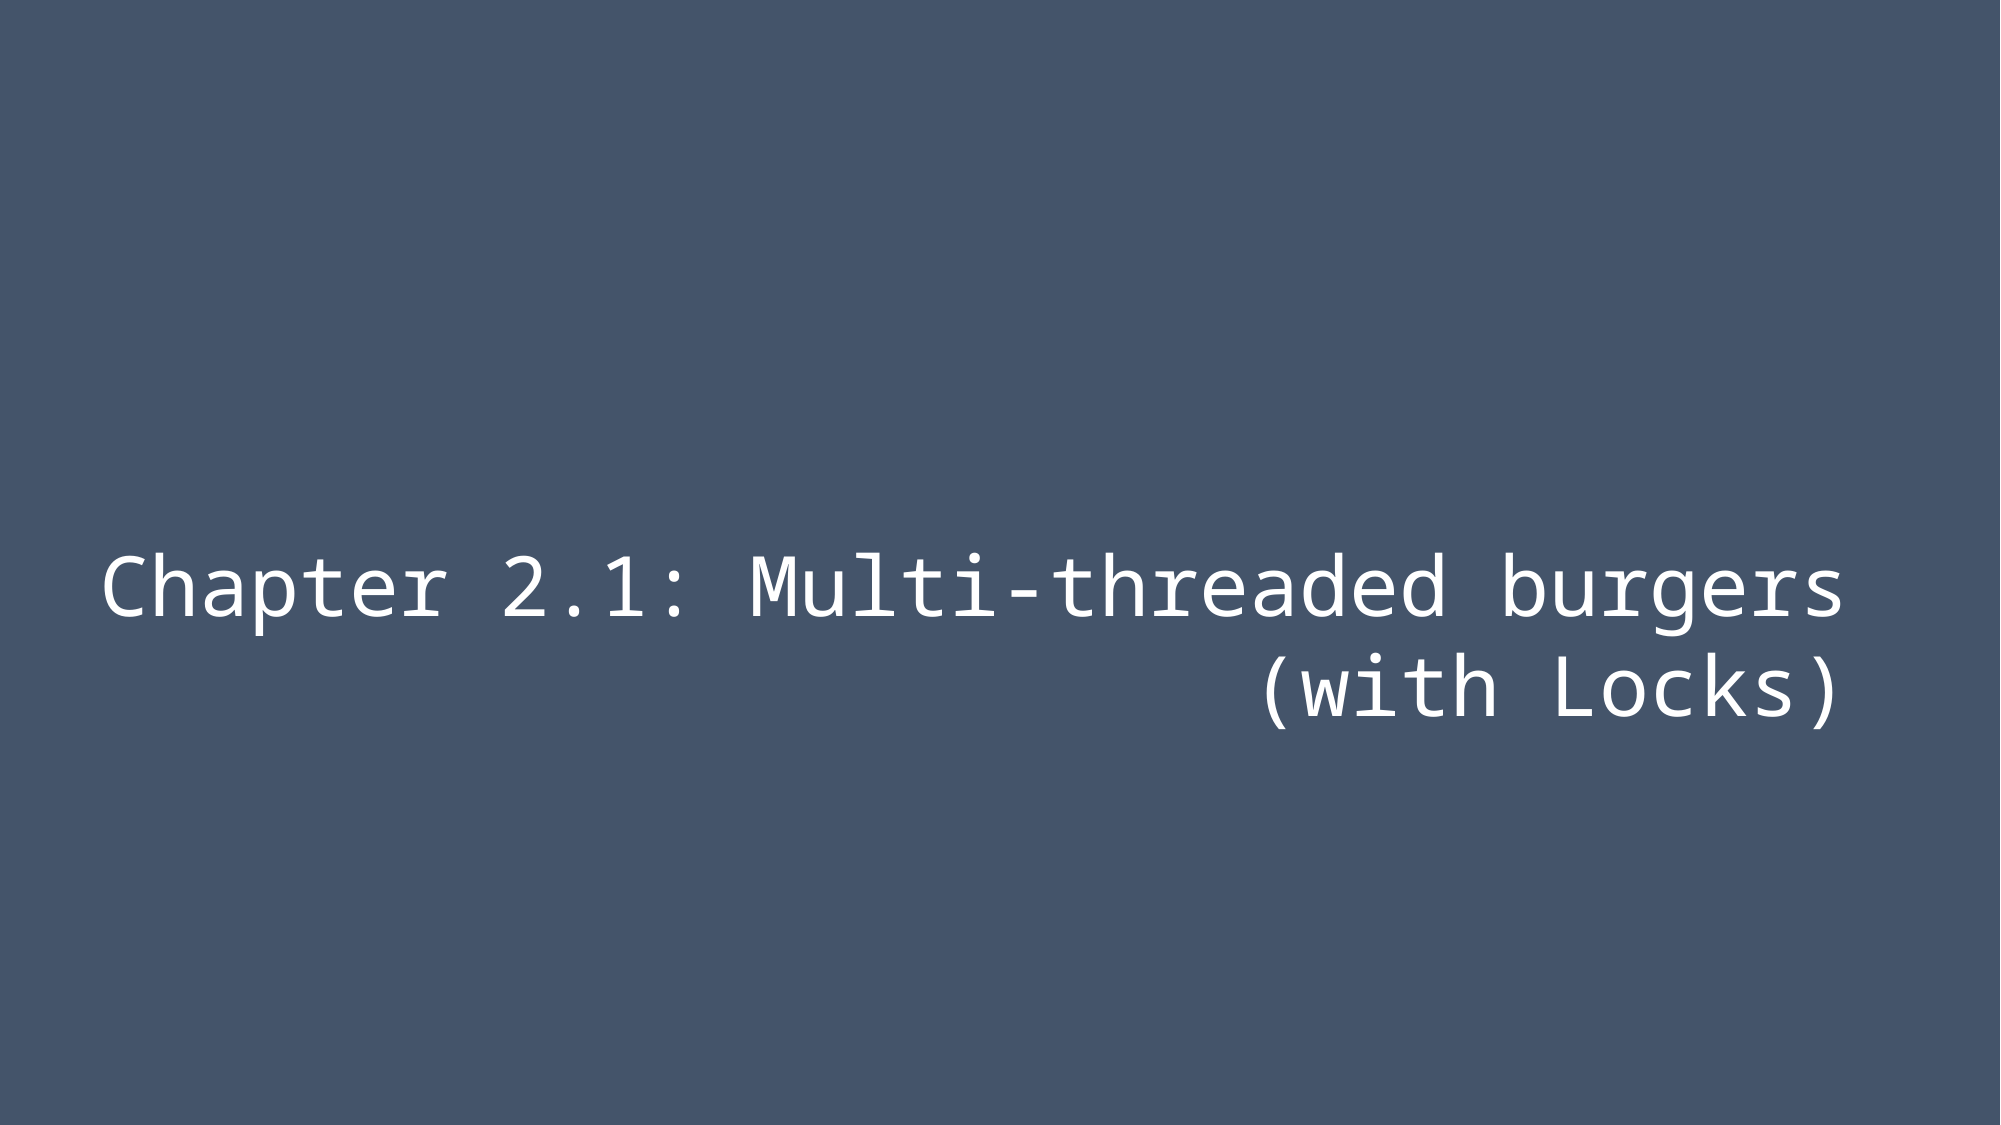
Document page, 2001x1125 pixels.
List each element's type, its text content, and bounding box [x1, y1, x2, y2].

text_box Chapter 2.1: Multi-threaded burgers (with Locks) [84, 525, 1865, 741]
